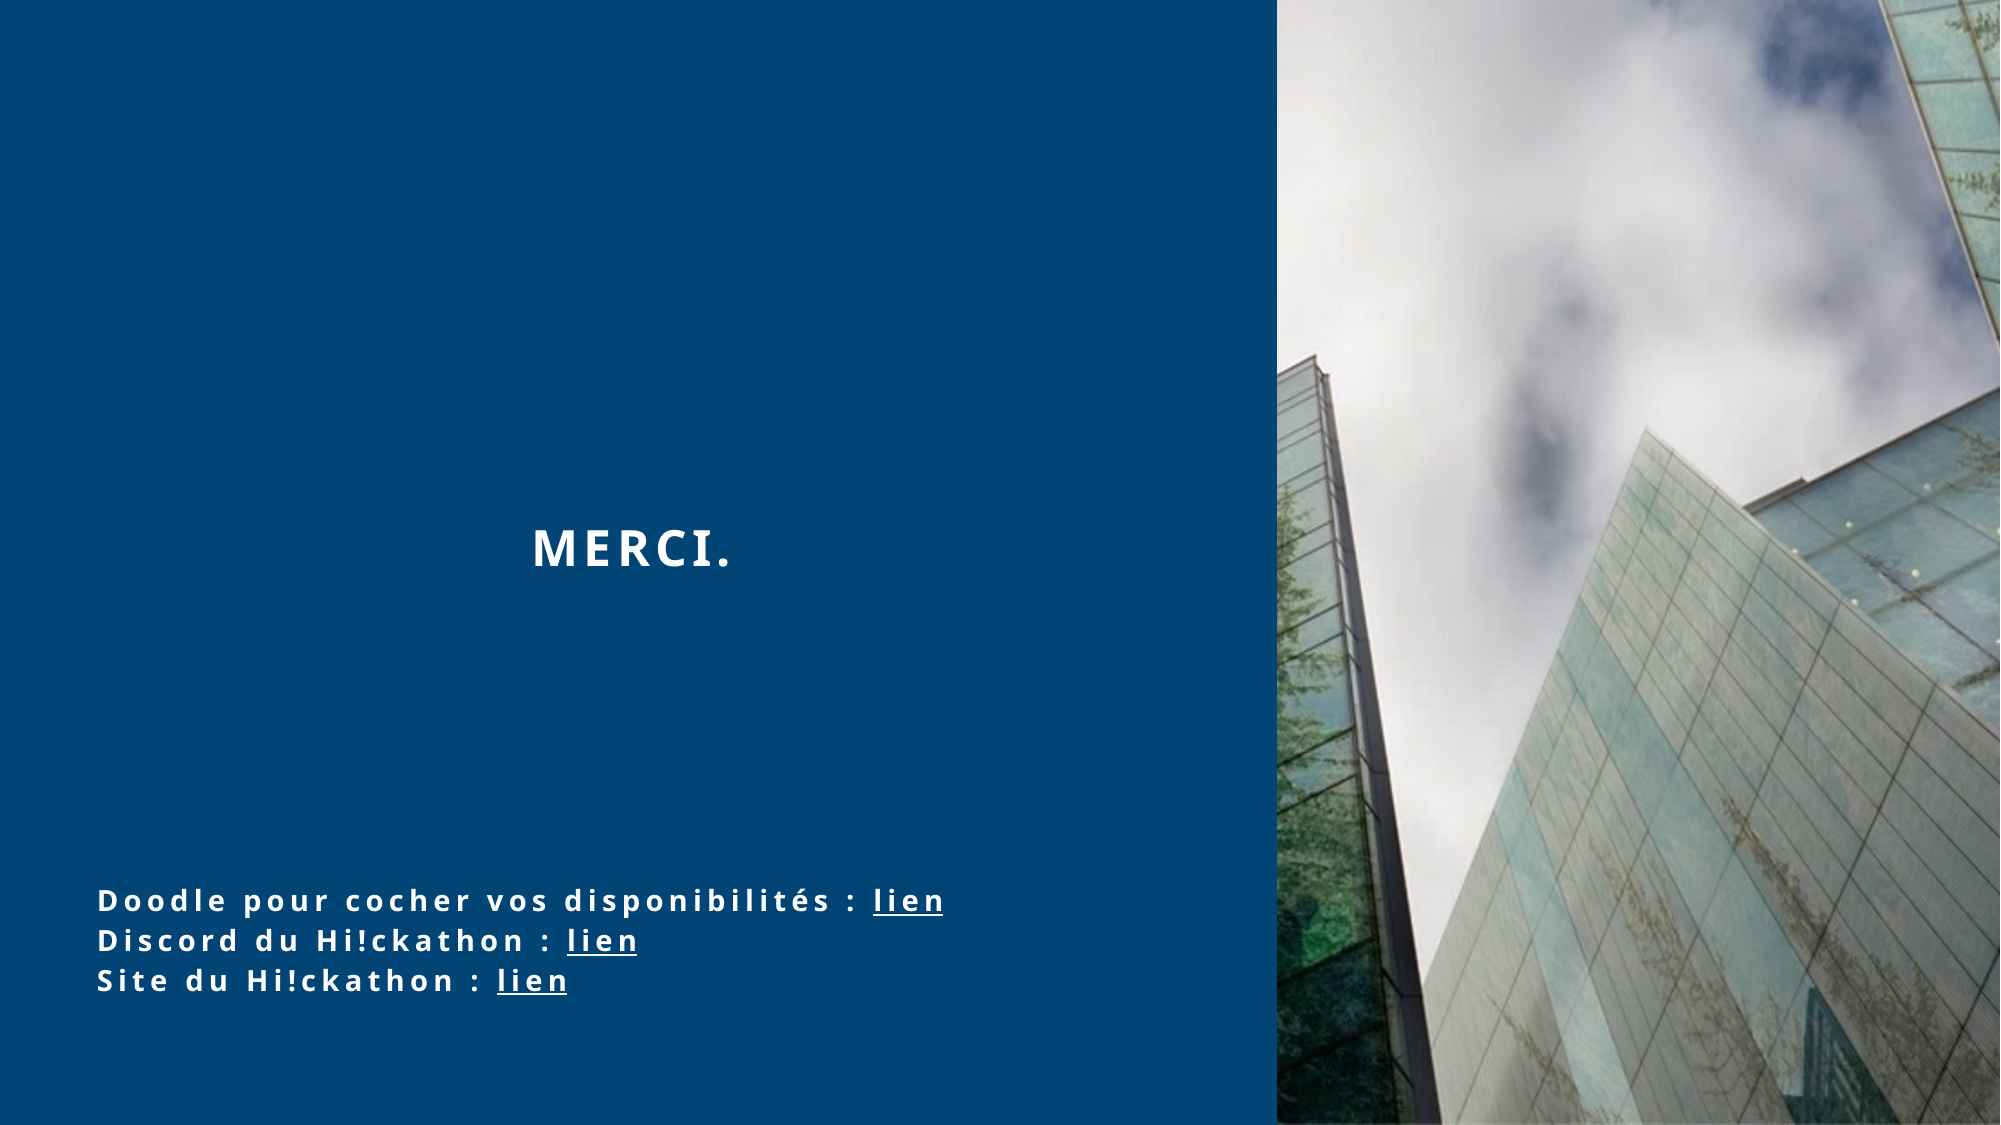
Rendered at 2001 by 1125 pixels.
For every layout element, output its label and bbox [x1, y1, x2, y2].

text_box [0, 0, 2000, 1125]
